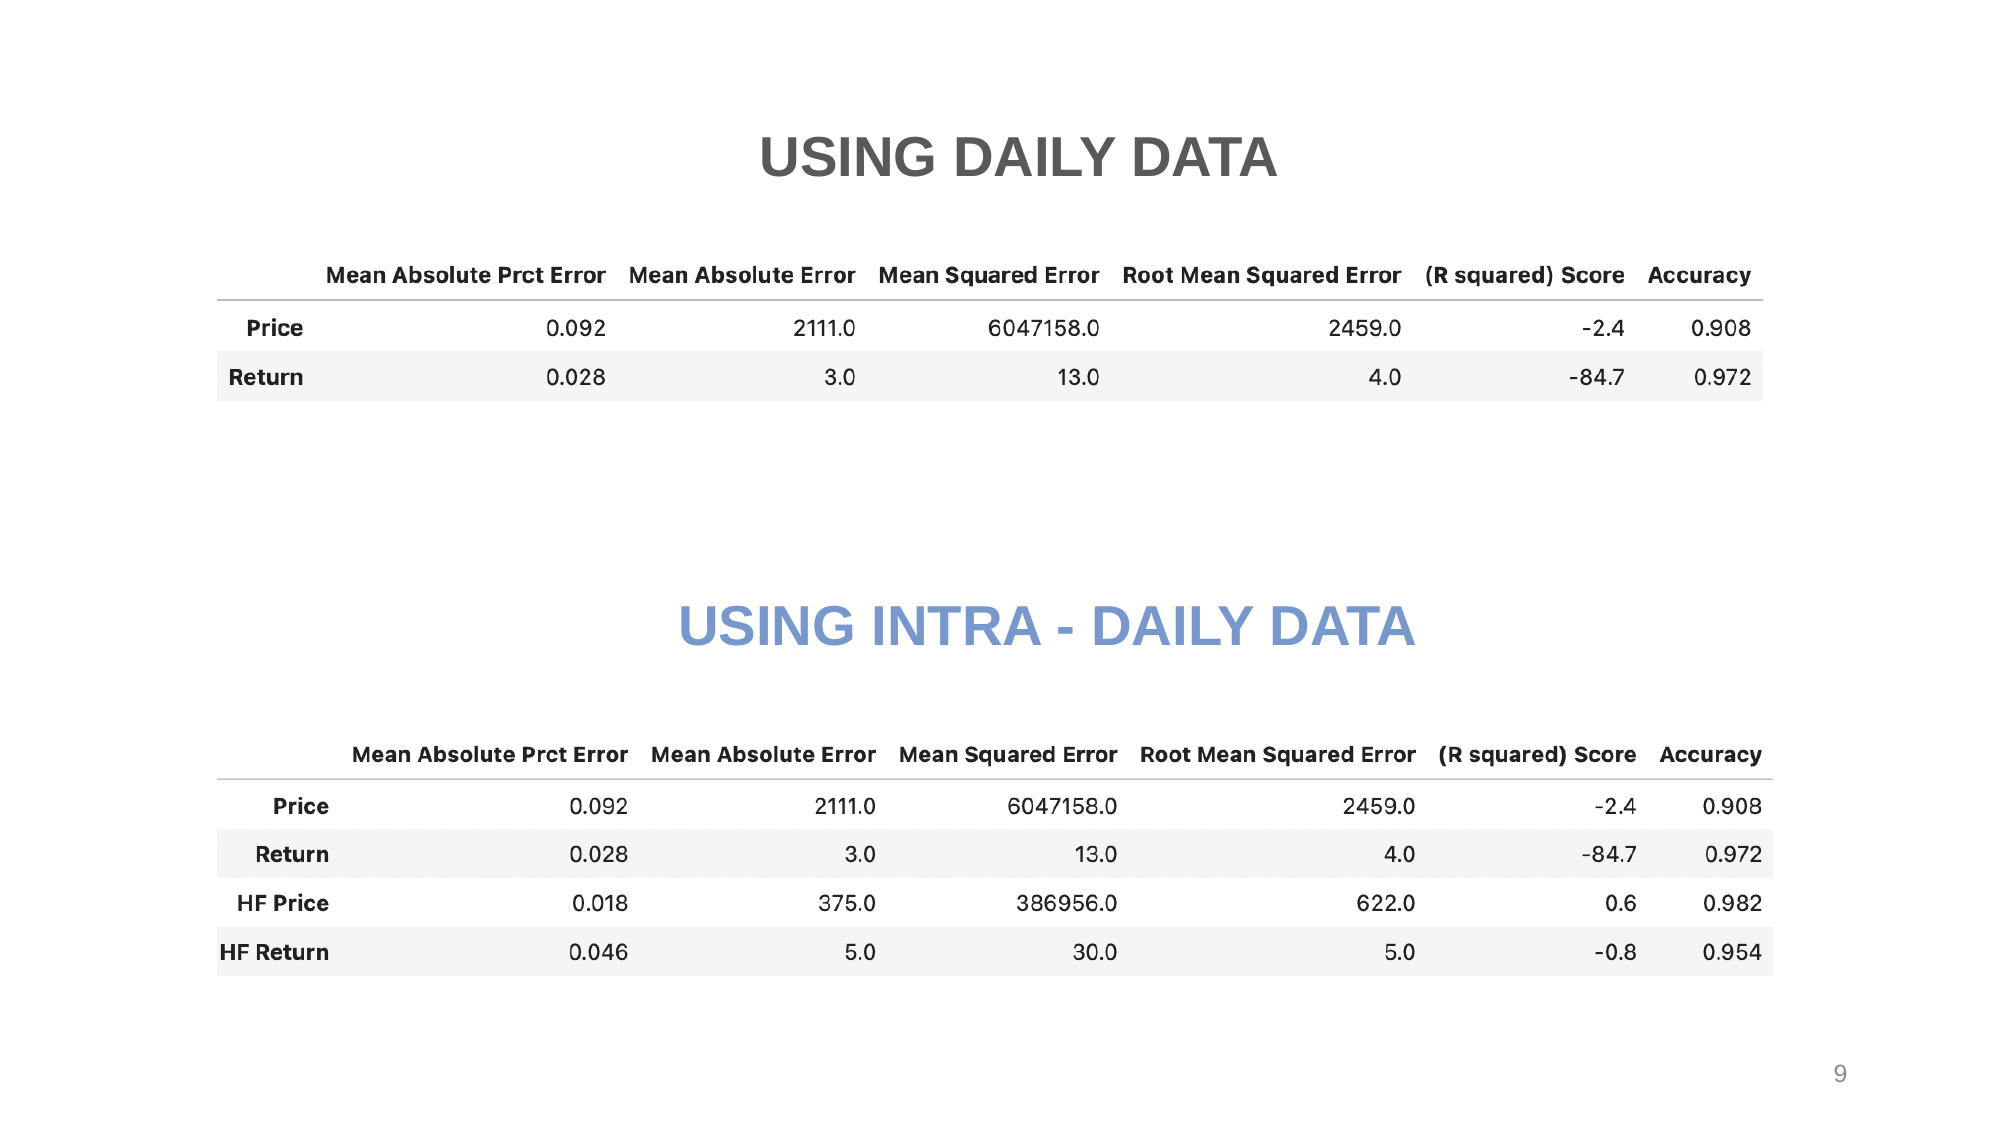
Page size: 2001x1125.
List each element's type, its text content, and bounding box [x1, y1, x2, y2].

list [217, 259, 1783, 439]
picture [217, 730, 1783, 980]
text_box USING INTRA - DAILY DATA [284, 553, 1812, 701]
slide_number 9 [1412, 1042, 1863, 1103]
text_box USING DAILY DATA [255, 84, 1783, 232]
